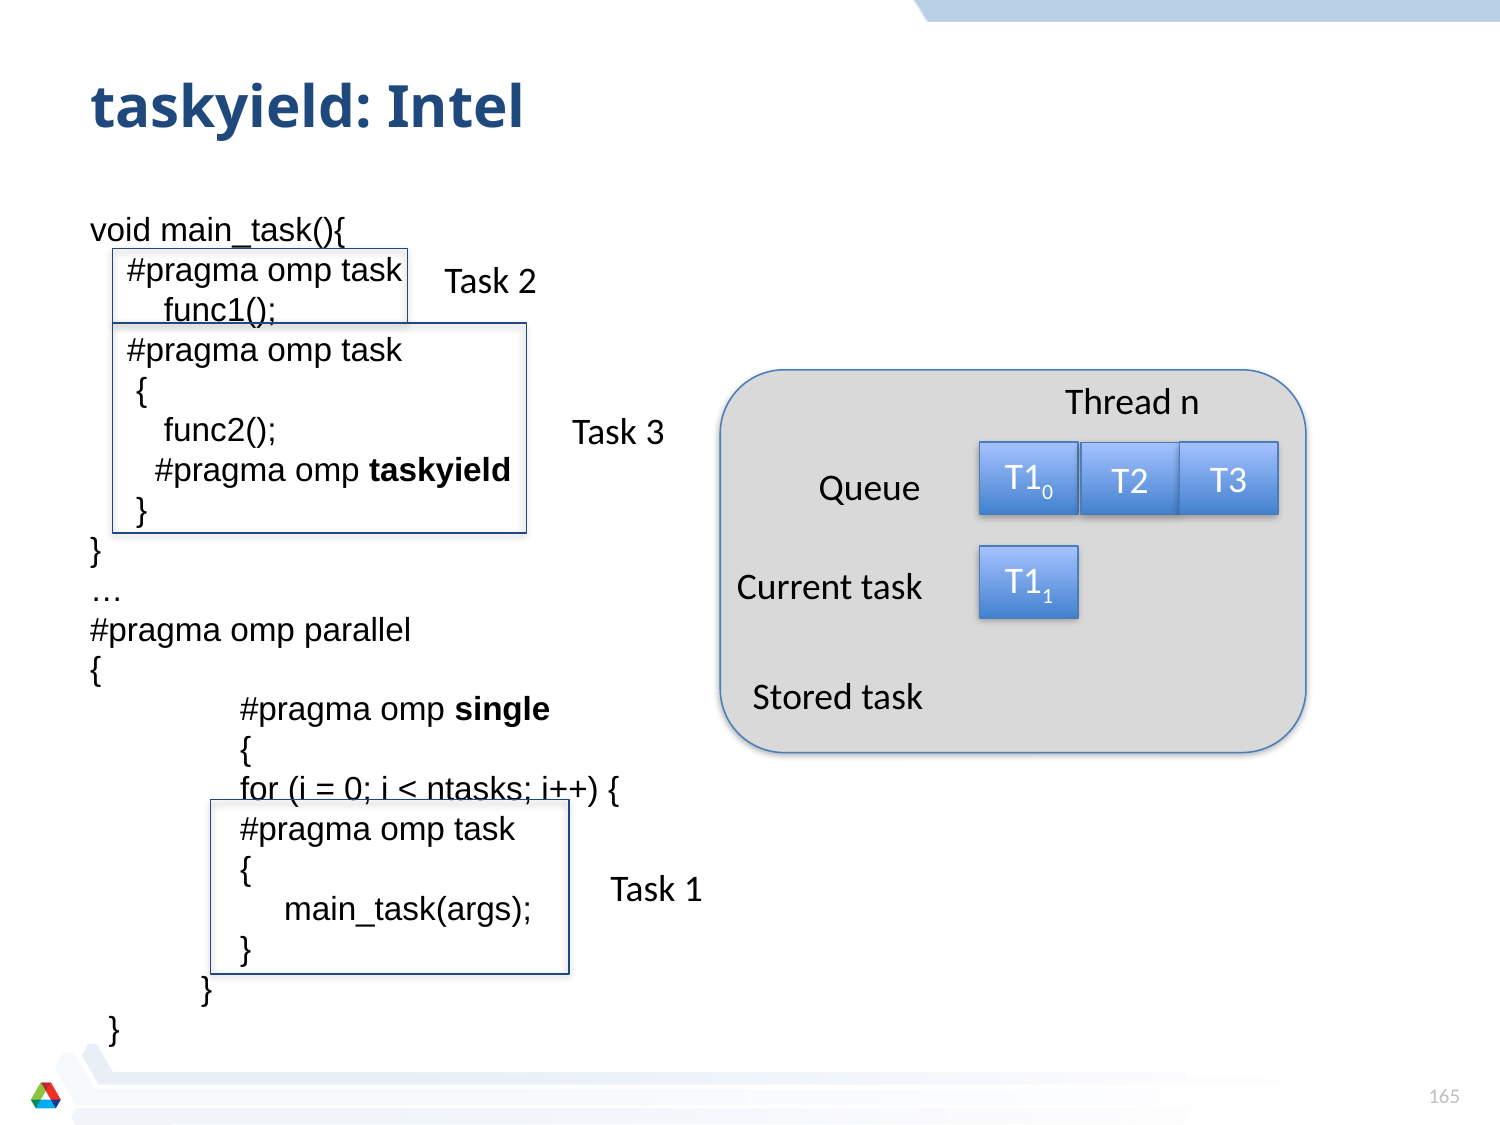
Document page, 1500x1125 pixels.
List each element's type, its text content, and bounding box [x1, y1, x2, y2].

text_box T2 [1080, 442, 1178, 515]
picture [0, 0, 1500, 22]
text_box Task 2 [429, 248, 552, 309]
text_box [720, 369, 1306, 753]
text_box Task 3 [557, 400, 680, 460]
slide_number 165 [1125, 1065, 1475, 1125]
text_box Current task [722, 554, 938, 614]
text_box Thread n [1050, 369, 1216, 430]
text_box [112, 322, 527, 534]
text_box Task 1 [595, 856, 718, 917]
text_box Queue [803, 455, 936, 516]
text_box T11 [979, 546, 1079, 618]
text_box Stored task [737, 664, 939, 725]
picture [0, 1039, 1500, 1125]
text_box [112, 248, 408, 323]
text_box [210, 799, 569, 975]
list void main_task(){ #pragma omp task func1(); #pragma omp task { func2(); #pragma omp taskyield } } … #pragma omp parallel { #pragma omp single { for (i = 0; i < ntasks; i++) { #pragma omp task { main_task(args); } } } [75, 200, 738, 1005]
text_box T10 [979, 442, 1079, 514]
text_box T3 [1179, 442, 1278, 514]
title taskyield: Intel [75, 45, 1425, 163]
